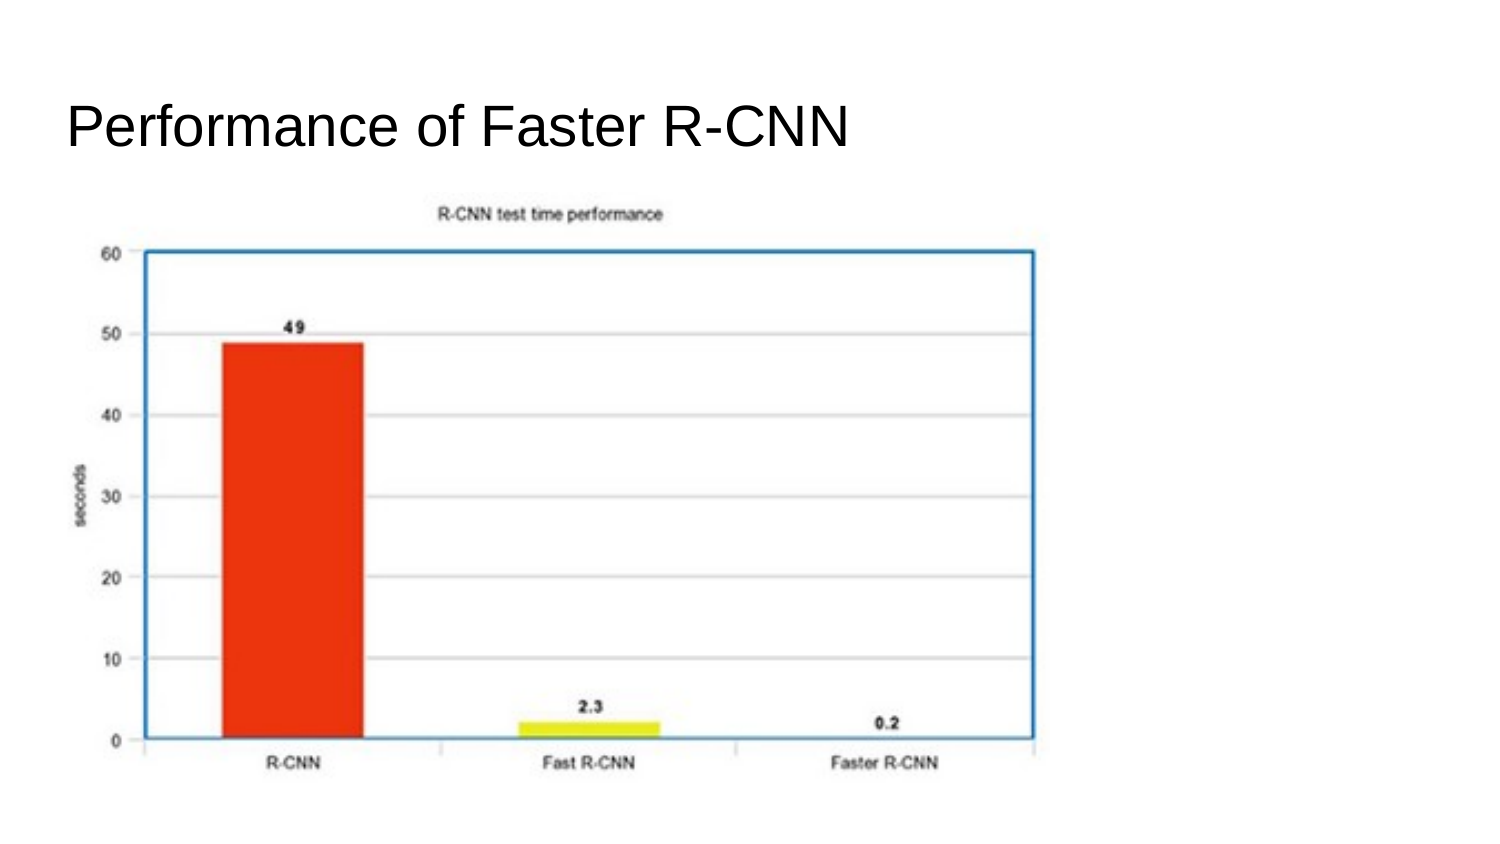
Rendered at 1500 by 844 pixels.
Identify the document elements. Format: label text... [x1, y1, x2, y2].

picture [50, 191, 1050, 794]
title Performance of Faster R-CNN [51, 72, 1449, 167]
